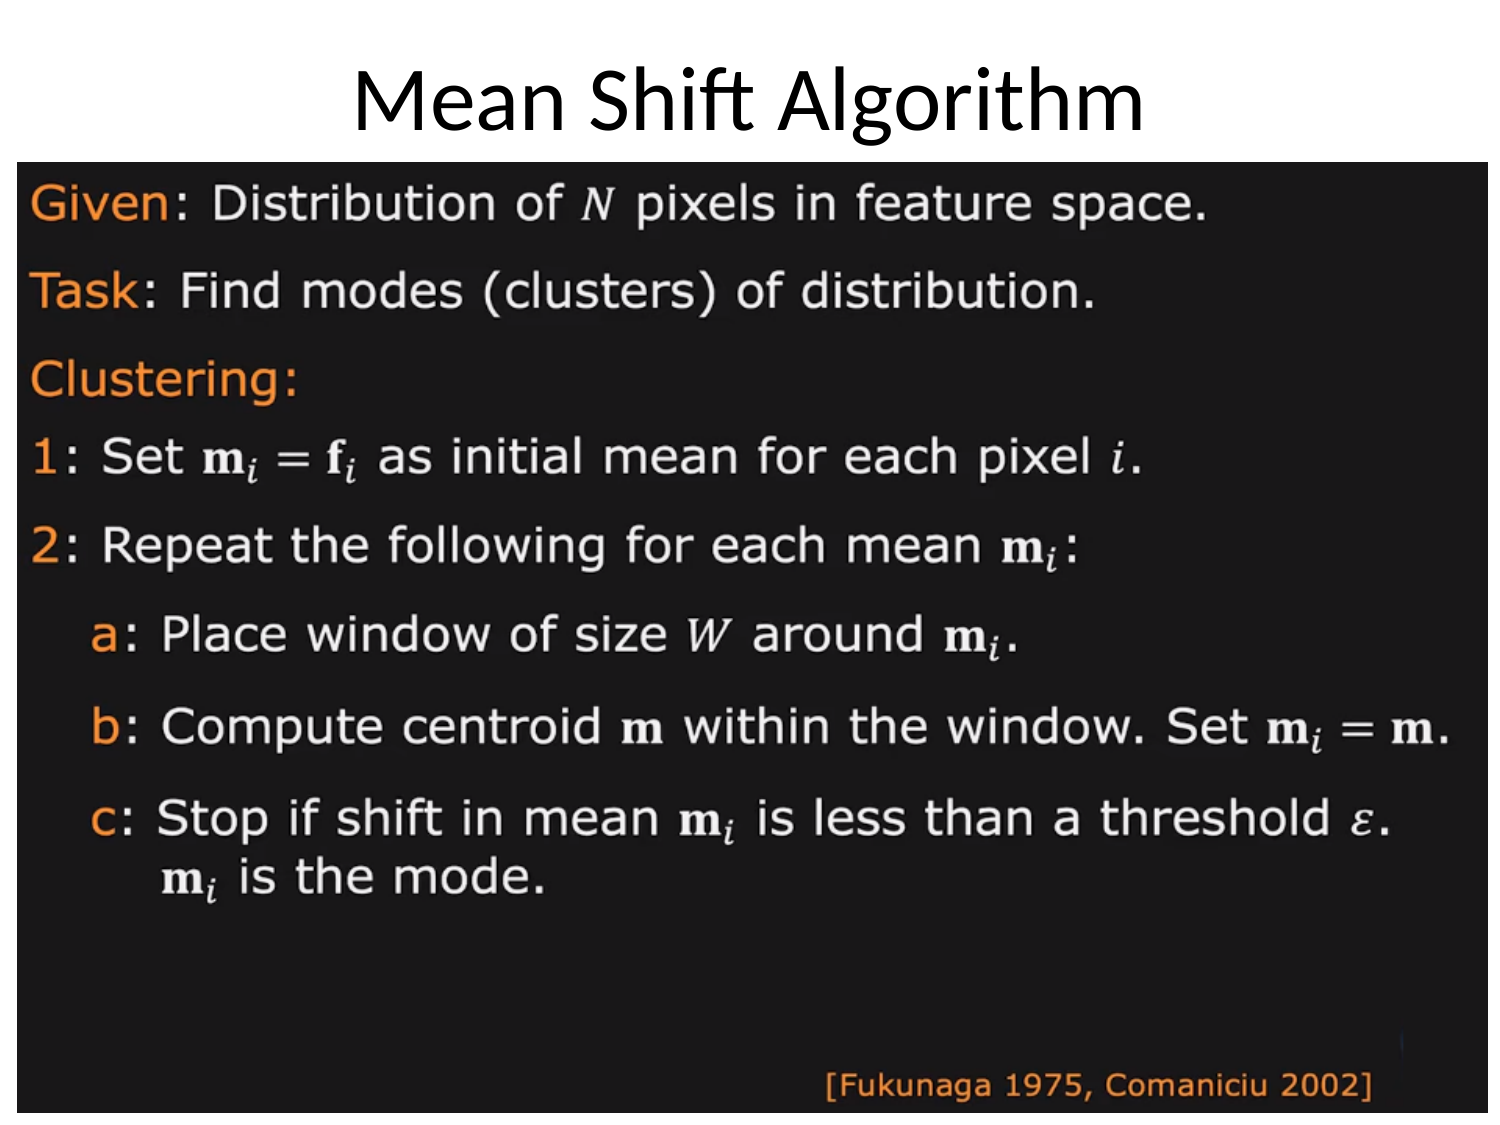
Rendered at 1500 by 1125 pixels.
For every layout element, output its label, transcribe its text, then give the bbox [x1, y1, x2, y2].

title Mean Shift Algorithm [75, 0, 1425, 160]
picture [16, 162, 1488, 1113]
